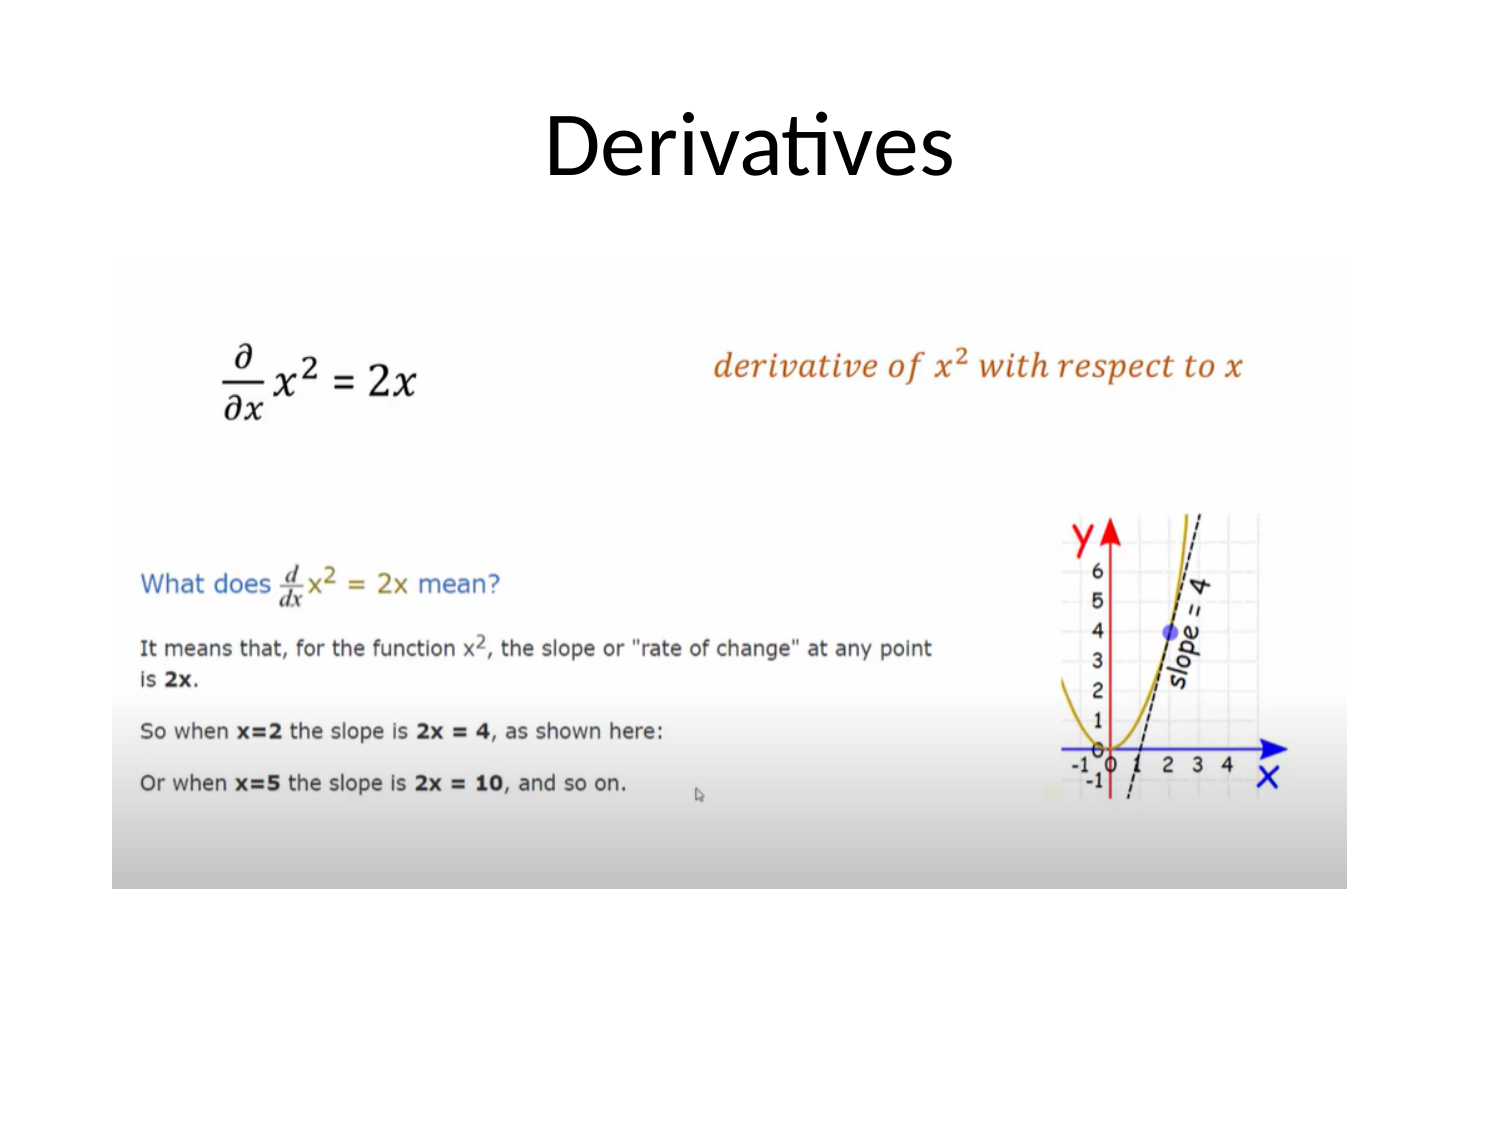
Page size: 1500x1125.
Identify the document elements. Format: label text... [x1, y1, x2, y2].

picture [112, 262, 1347, 889]
title Derivatives [75, 45, 1425, 233]
